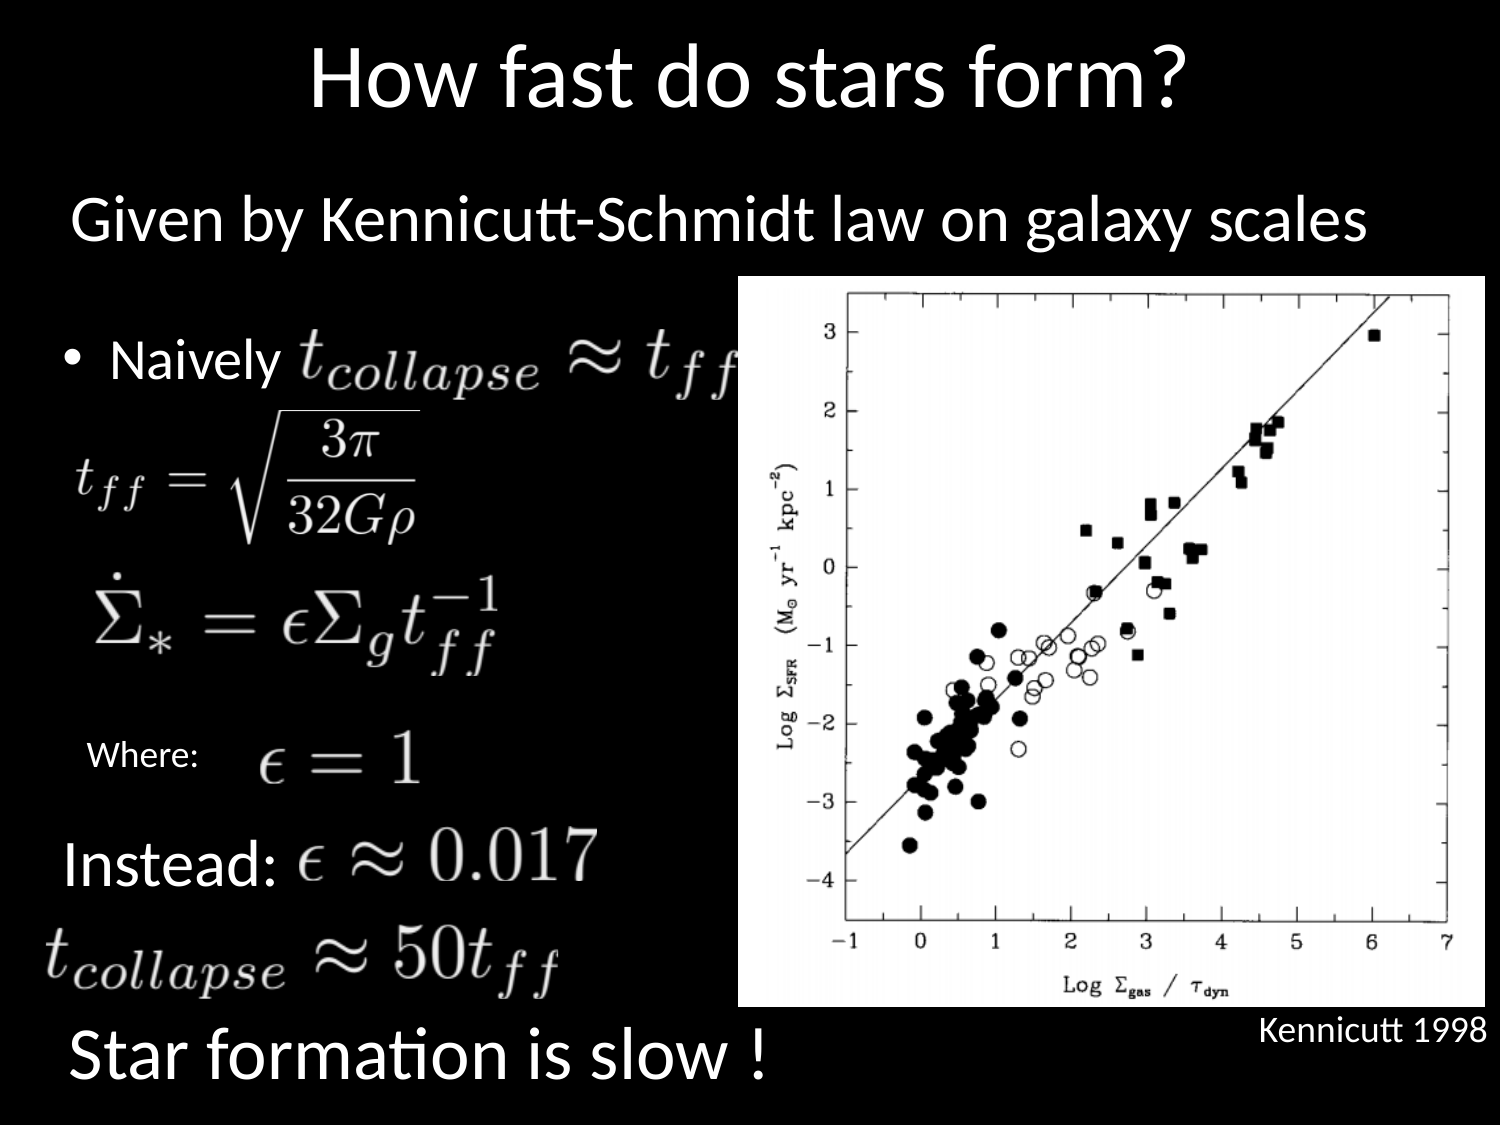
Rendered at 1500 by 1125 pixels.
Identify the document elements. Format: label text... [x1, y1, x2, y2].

text_box Where: [71, 722, 223, 783]
picture [298, 275, 1485, 1007]
text_box Given by Kennicutt-Schmidt law on galaxy scales [55, 167, 1385, 262]
text_box Naively [47, 314, 298, 399]
picture [259, 729, 421, 784]
picture [45, 923, 559, 999]
picture [74, 409, 421, 545]
text_box Instead: [47, 812, 295, 907]
title How fast do stars form? [75, 0, 1425, 165]
picture [298, 826, 598, 882]
text_box Kennicutt 1998 [1244, 997, 1500, 1058]
picture [95, 571, 498, 676]
text_box Star formation is slow ! [54, 997, 787, 1103]
